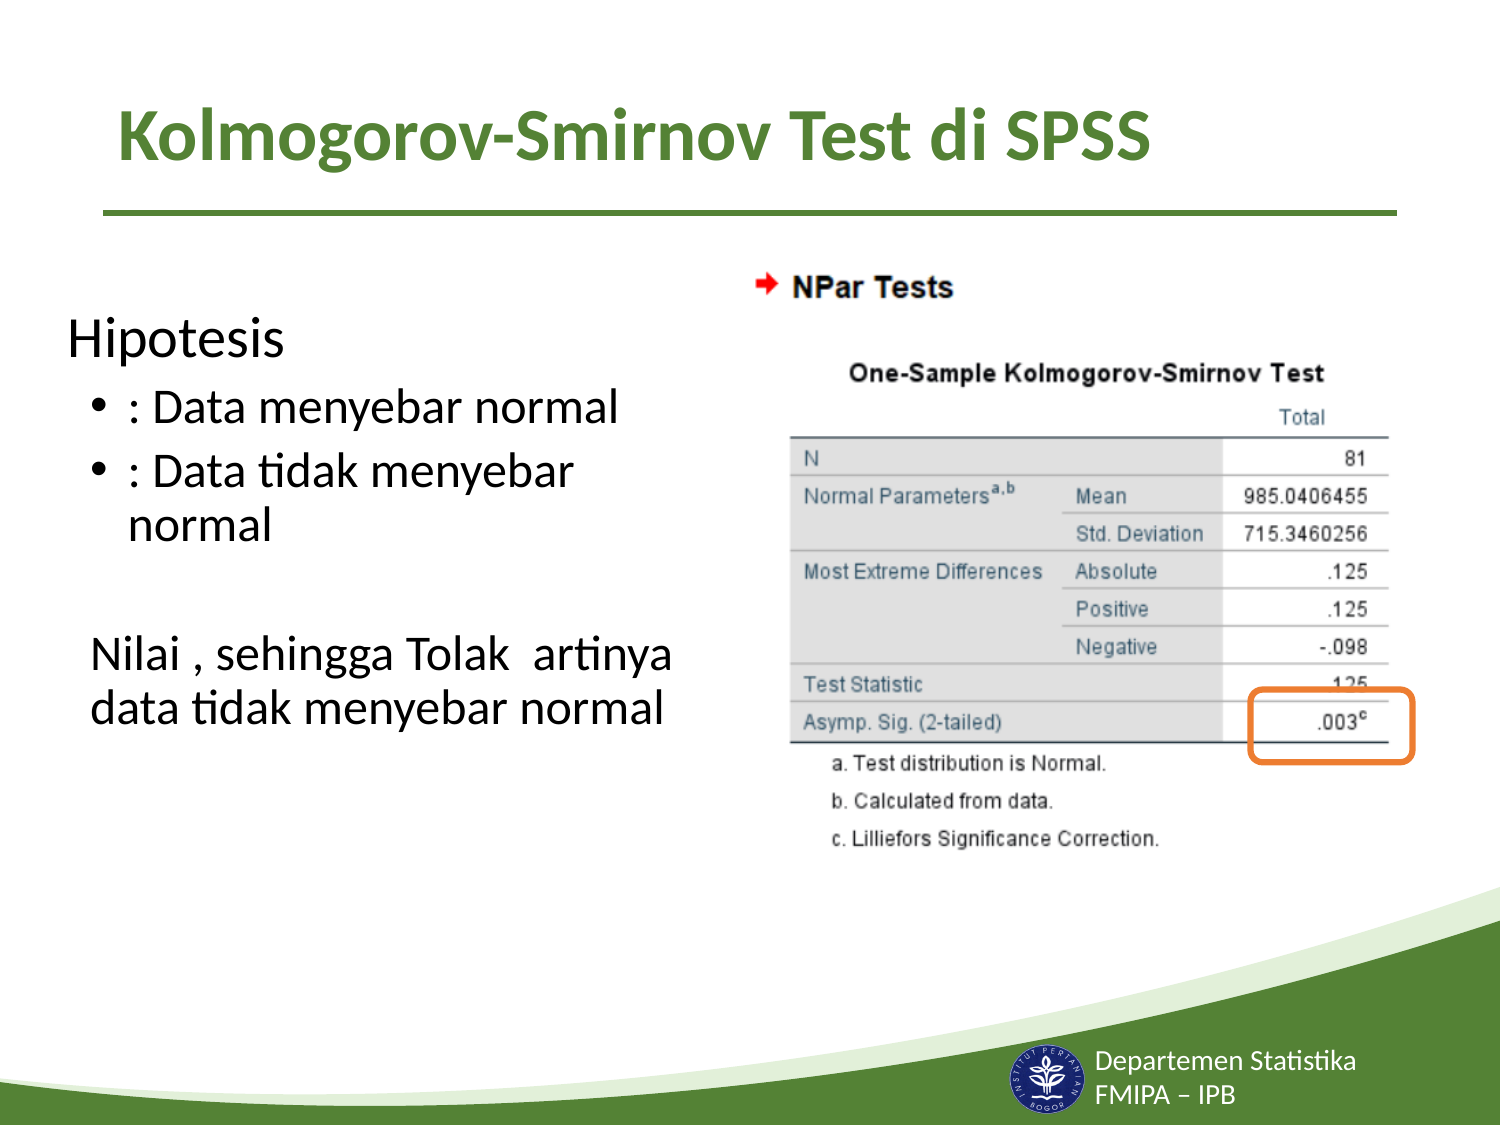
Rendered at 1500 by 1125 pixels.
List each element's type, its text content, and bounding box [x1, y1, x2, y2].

title Kolmogorov-Smirnov Test di SPSS [103, 59, 1397, 214]
picture [1009, 1044, 1085, 1114]
picture [749, 250, 1471, 879]
